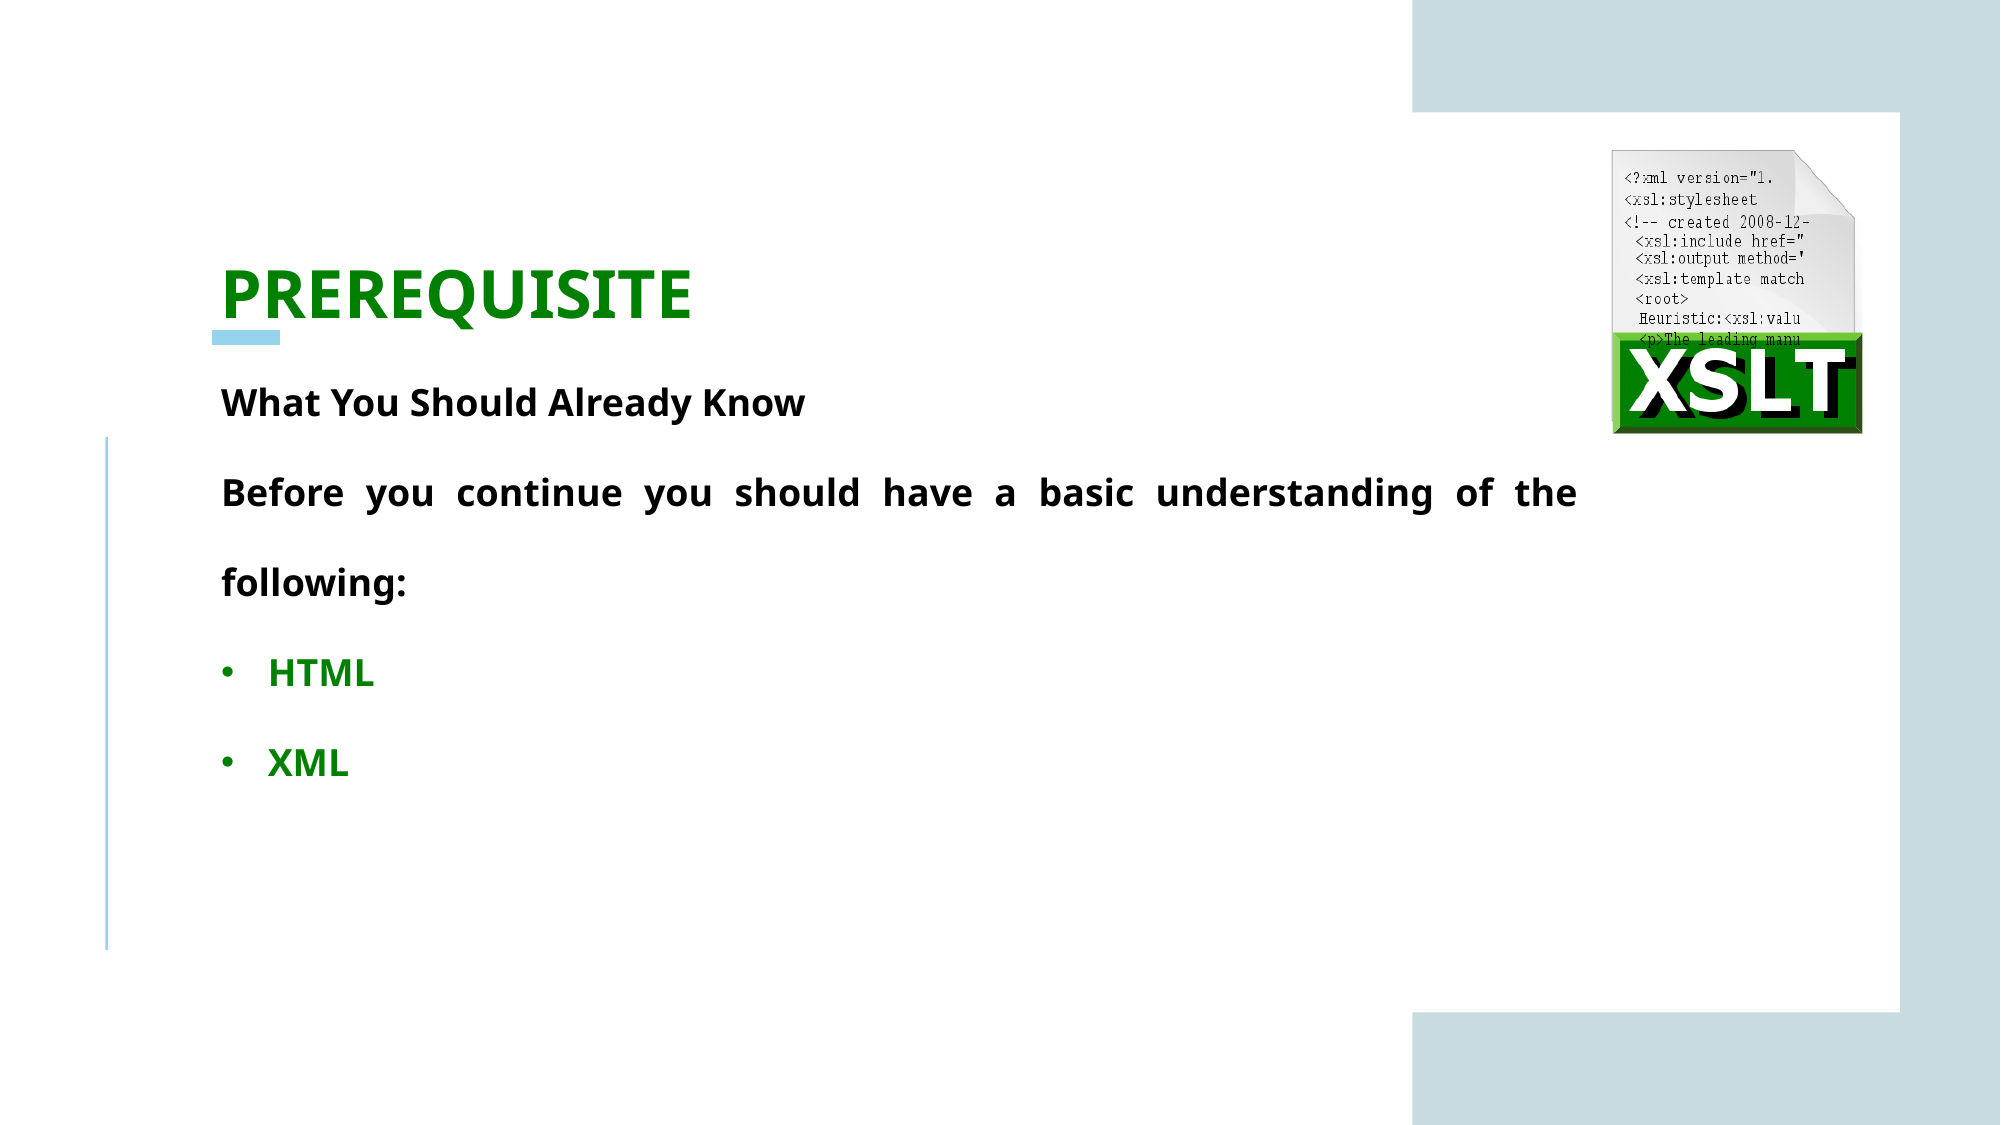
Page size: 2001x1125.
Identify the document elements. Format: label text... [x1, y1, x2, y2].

picture [1593, 129, 1878, 449]
text_box PREREQUISITE [205, 244, 1072, 326]
text_box What You Should Already Know Before you continue you should have a basic understanding of the following: HTML XML [205, 326, 1594, 792]
